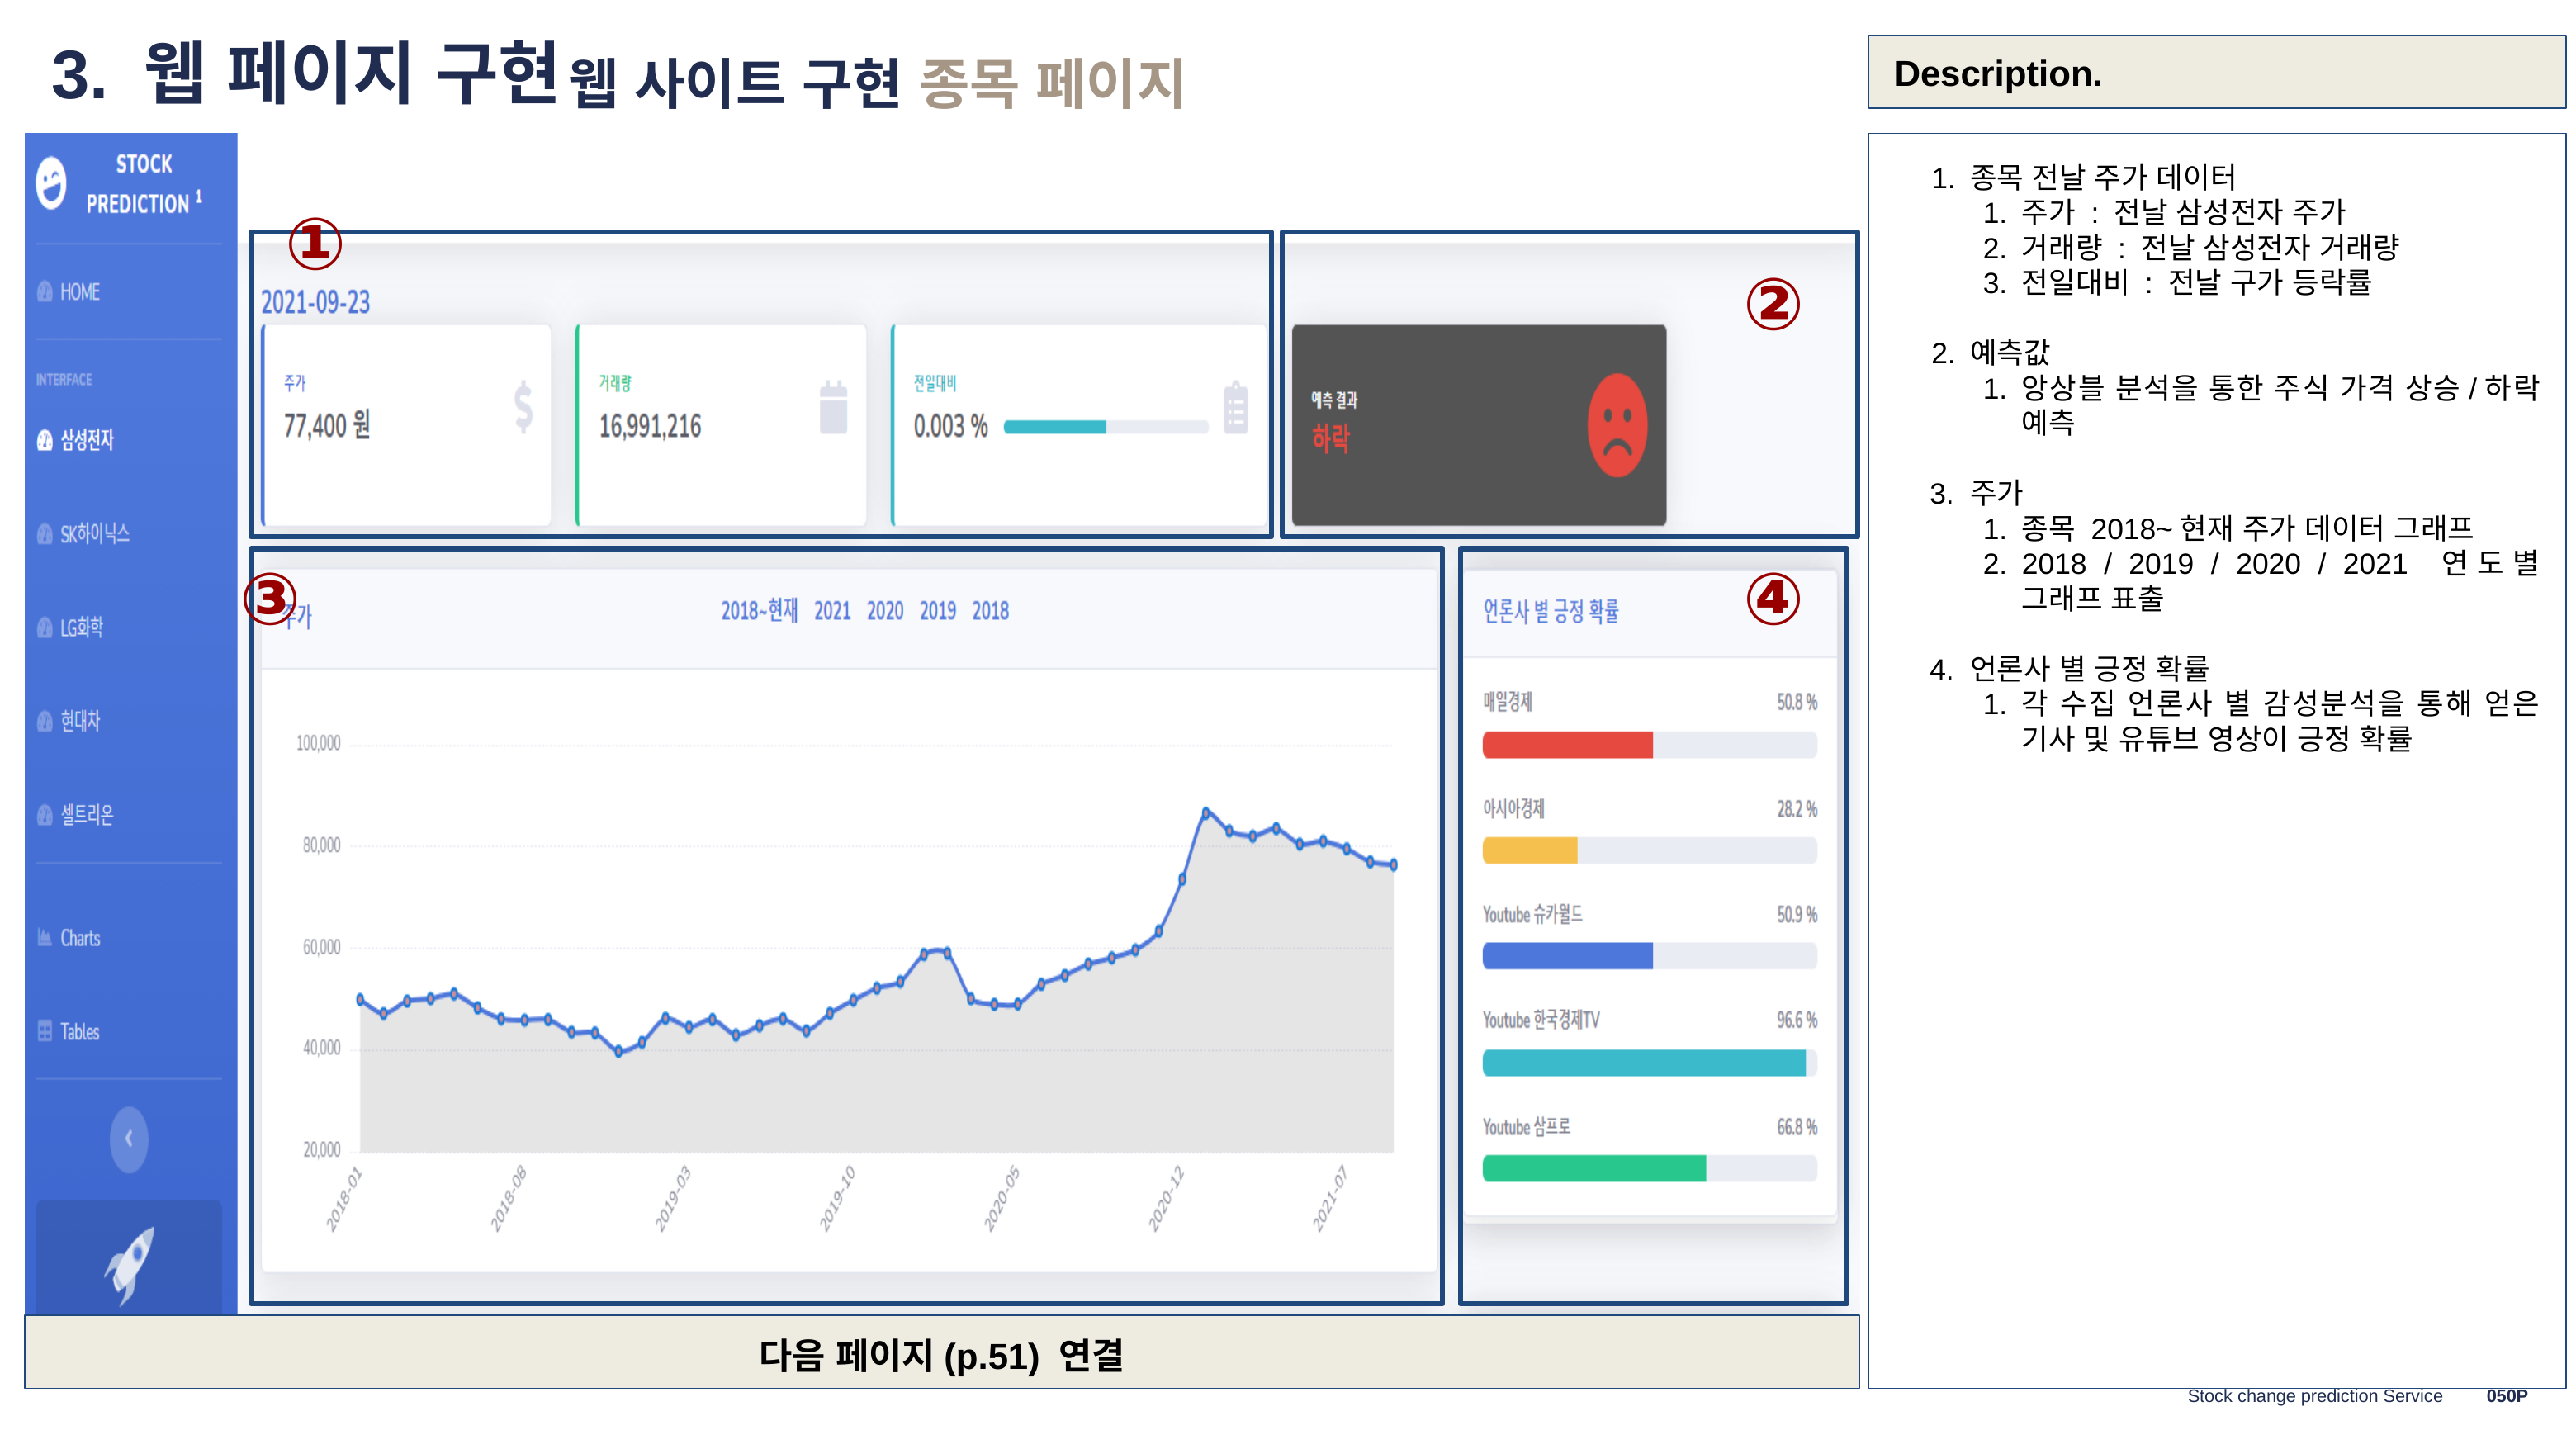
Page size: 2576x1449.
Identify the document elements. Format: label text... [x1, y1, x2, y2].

text_box 다음 페이지(p.51) 연결 [25, 1321, 1859, 1389]
text_box Description. [1868, 35, 2566, 109]
text_box 웹 사이트 구현 종목 페이지 [556, 43, 1444, 122]
text_box 3. 웹 페이지 구현 [39, 23, 927, 119]
text_box 종목 전날 주가 데이터 주가 : 전날 삼성전자 주가 거래량 : 전날 삼성전자 거래량 전일대비 : 전날 구가 등락률 예측값 앙상블 분석을 통한 주식 가격 상승/하락 예측 주가 종목 2018~현재 주가 데이터 그래프 2018 / 2019 / 2020 / 2021 연도별 그래프 표출 언론사 별 긍정 확률 각 수집 언론사 별 감성분석을 통해 얻은 기사 및 유튜브 영상이 긍정 확률 [1868, 133, 2566, 1389]
text_box Stock change prediction Service [2175, 1377, 2402, 1412]
picture [24, 133, 1860, 1316]
text_box 0‹#›P [2402, 1370, 2541, 1420]
